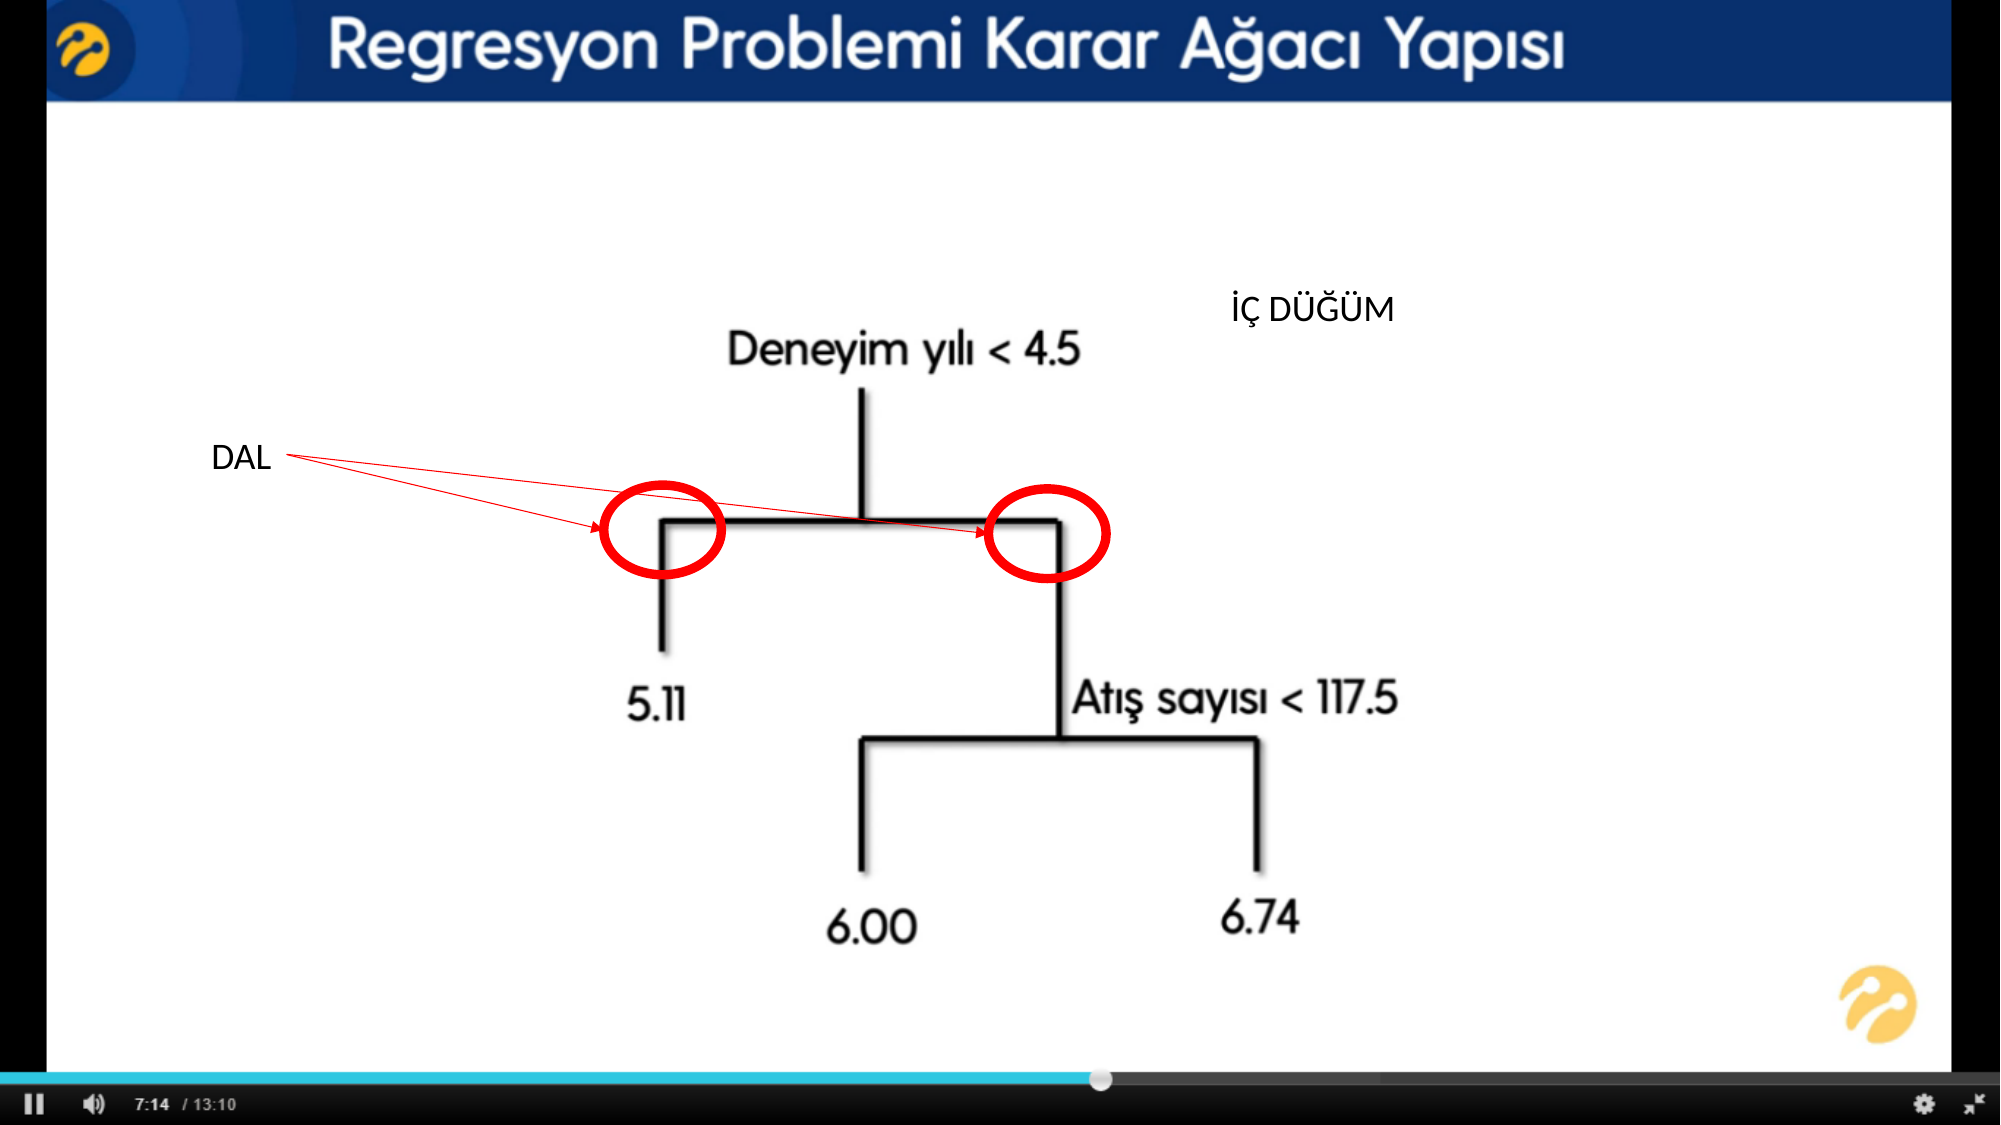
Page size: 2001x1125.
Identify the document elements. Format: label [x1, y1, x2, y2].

text_box [287, 454, 989, 534]
picture [0, 0, 2000, 1125]
